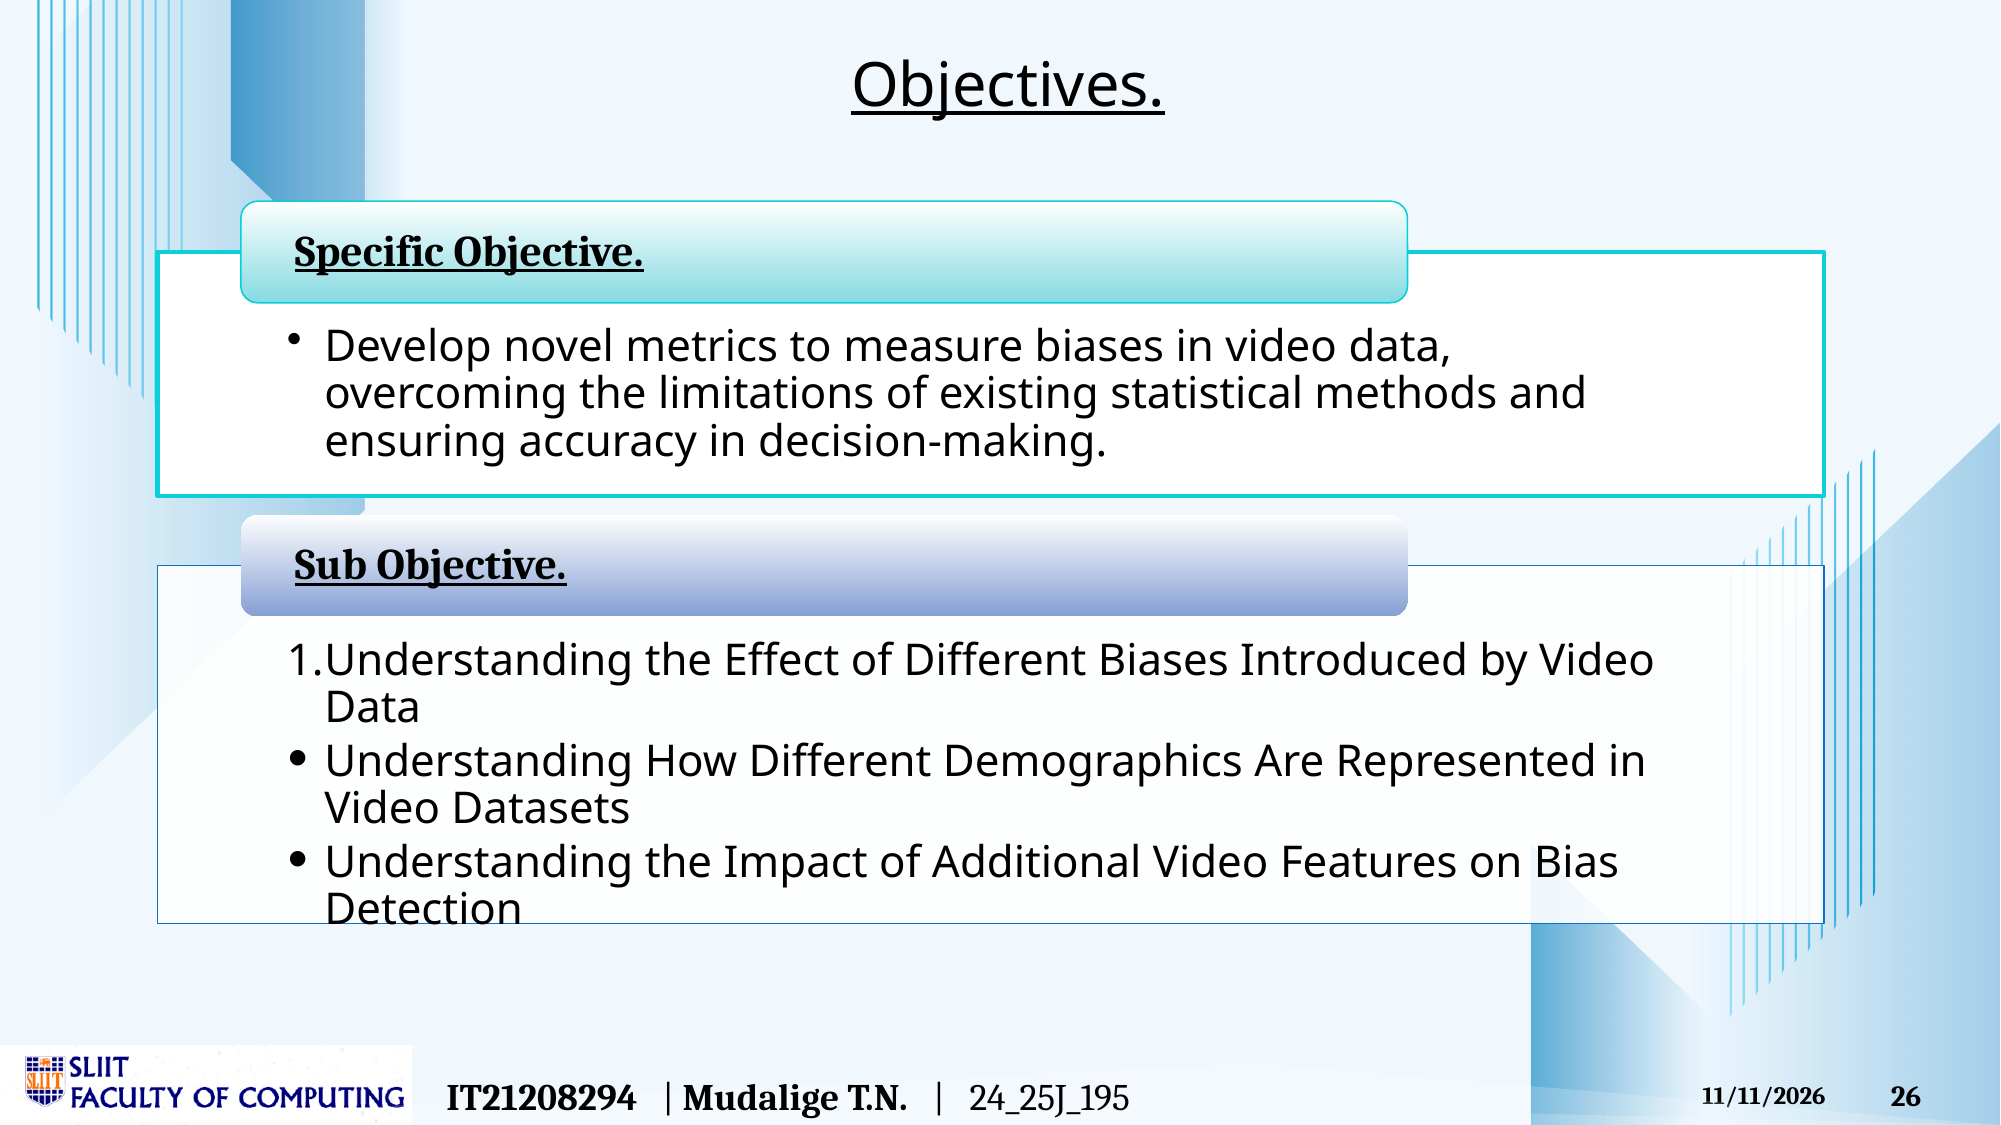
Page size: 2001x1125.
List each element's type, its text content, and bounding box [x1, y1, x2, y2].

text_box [157, 189, 1825, 935]
text_box IT21208294 | Mudalige T.N. | 24_25J_195 [430, 1063, 1552, 1125]
picture [0, 0, 2000, 1124]
title Objectives. [50, 37, 1967, 180]
